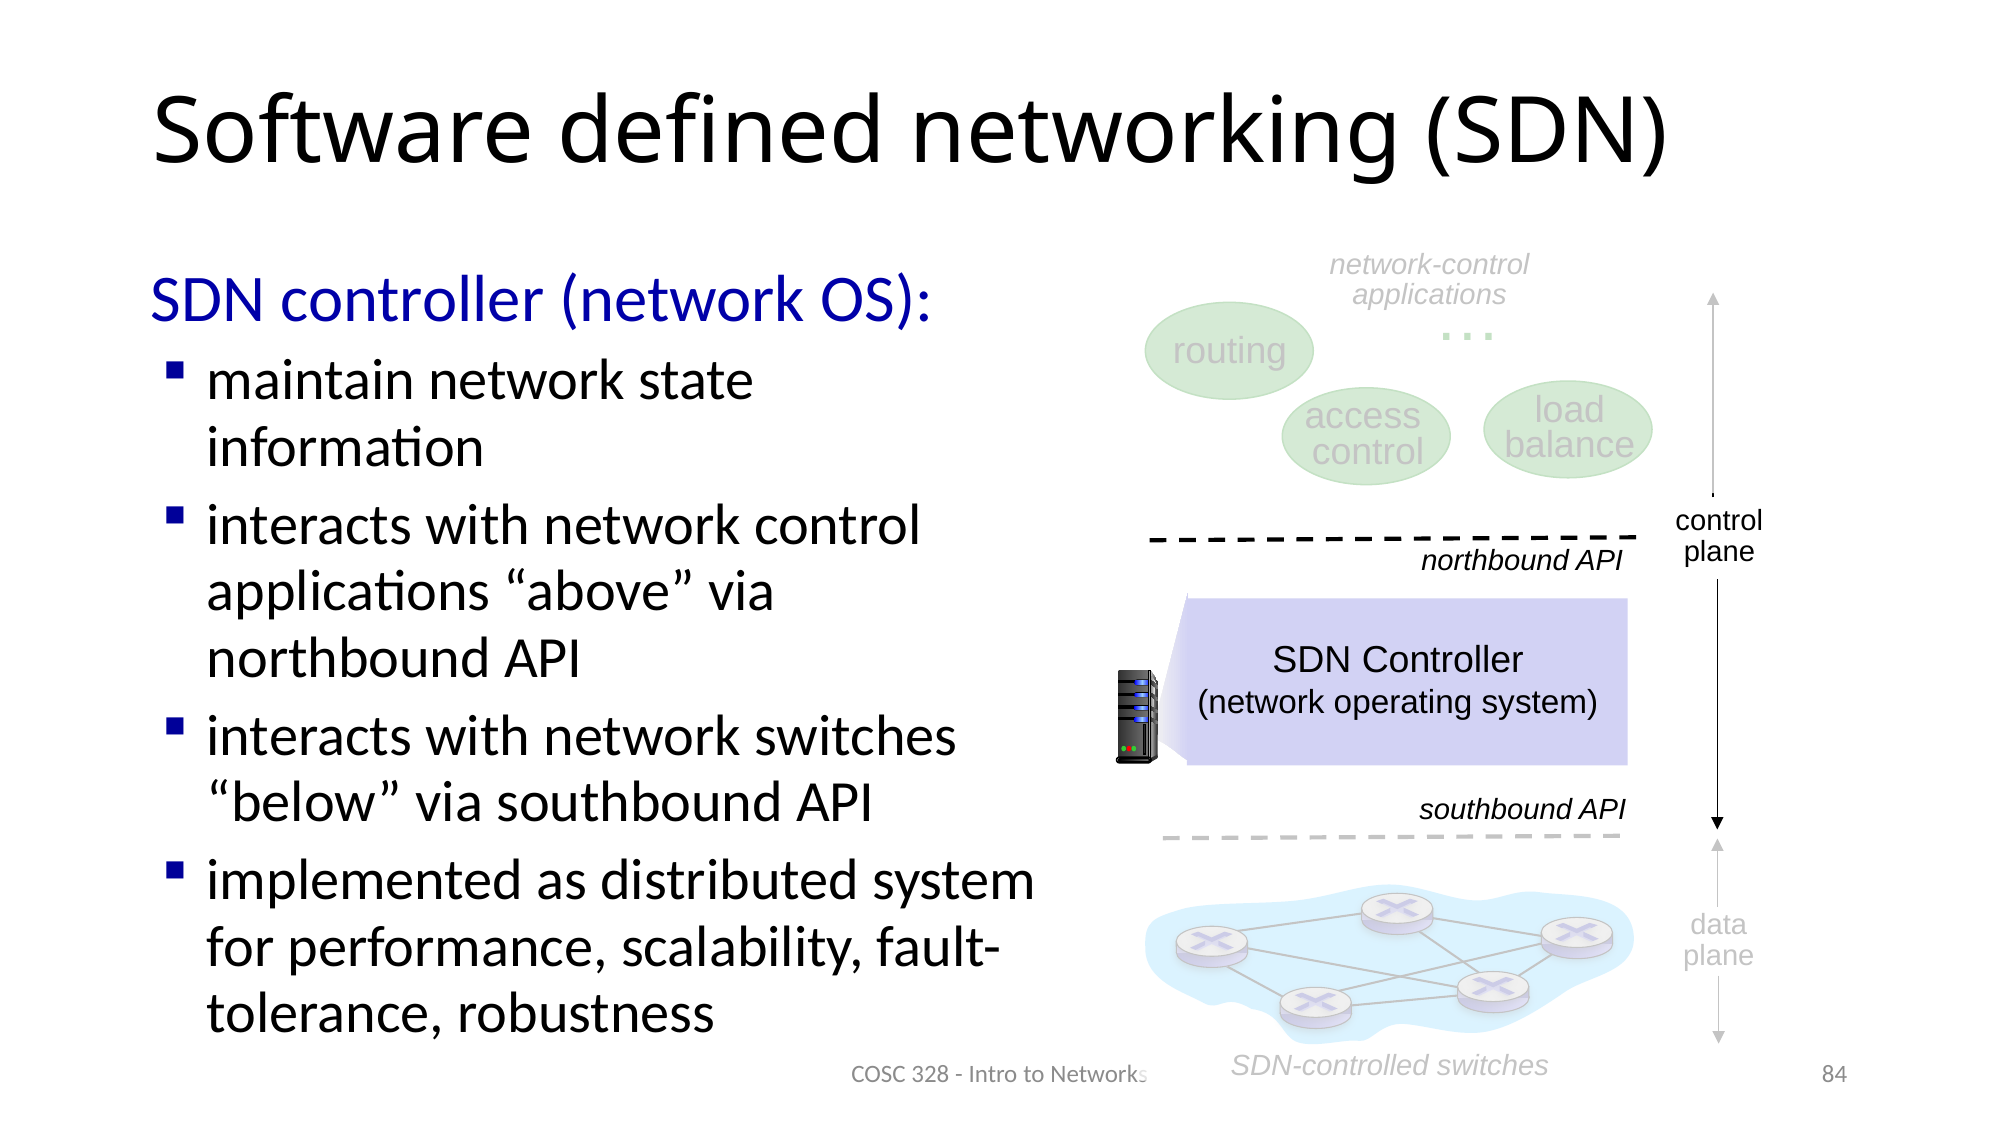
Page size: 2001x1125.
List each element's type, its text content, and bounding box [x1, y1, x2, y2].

title Software defined networking (SDN) [137, 59, 1863, 207]
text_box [1116, 242, 1748, 1091]
text_box SDN controller (network OS): maintain network state information interacts with network control applications “above” via northbound API interacts with network switches “below” via southbound API implemented as distributed system for performance, scalability, fault-tolerance, robustness [135, 259, 1062, 1082]
text_box [1082, 198, 1762, 494]
slide_number 84 [1412, 1042, 1863, 1103]
text_box [1748, 830, 1755, 1042]
footer COSC 328 - Intro to Networks [662, 1042, 1338, 1103]
